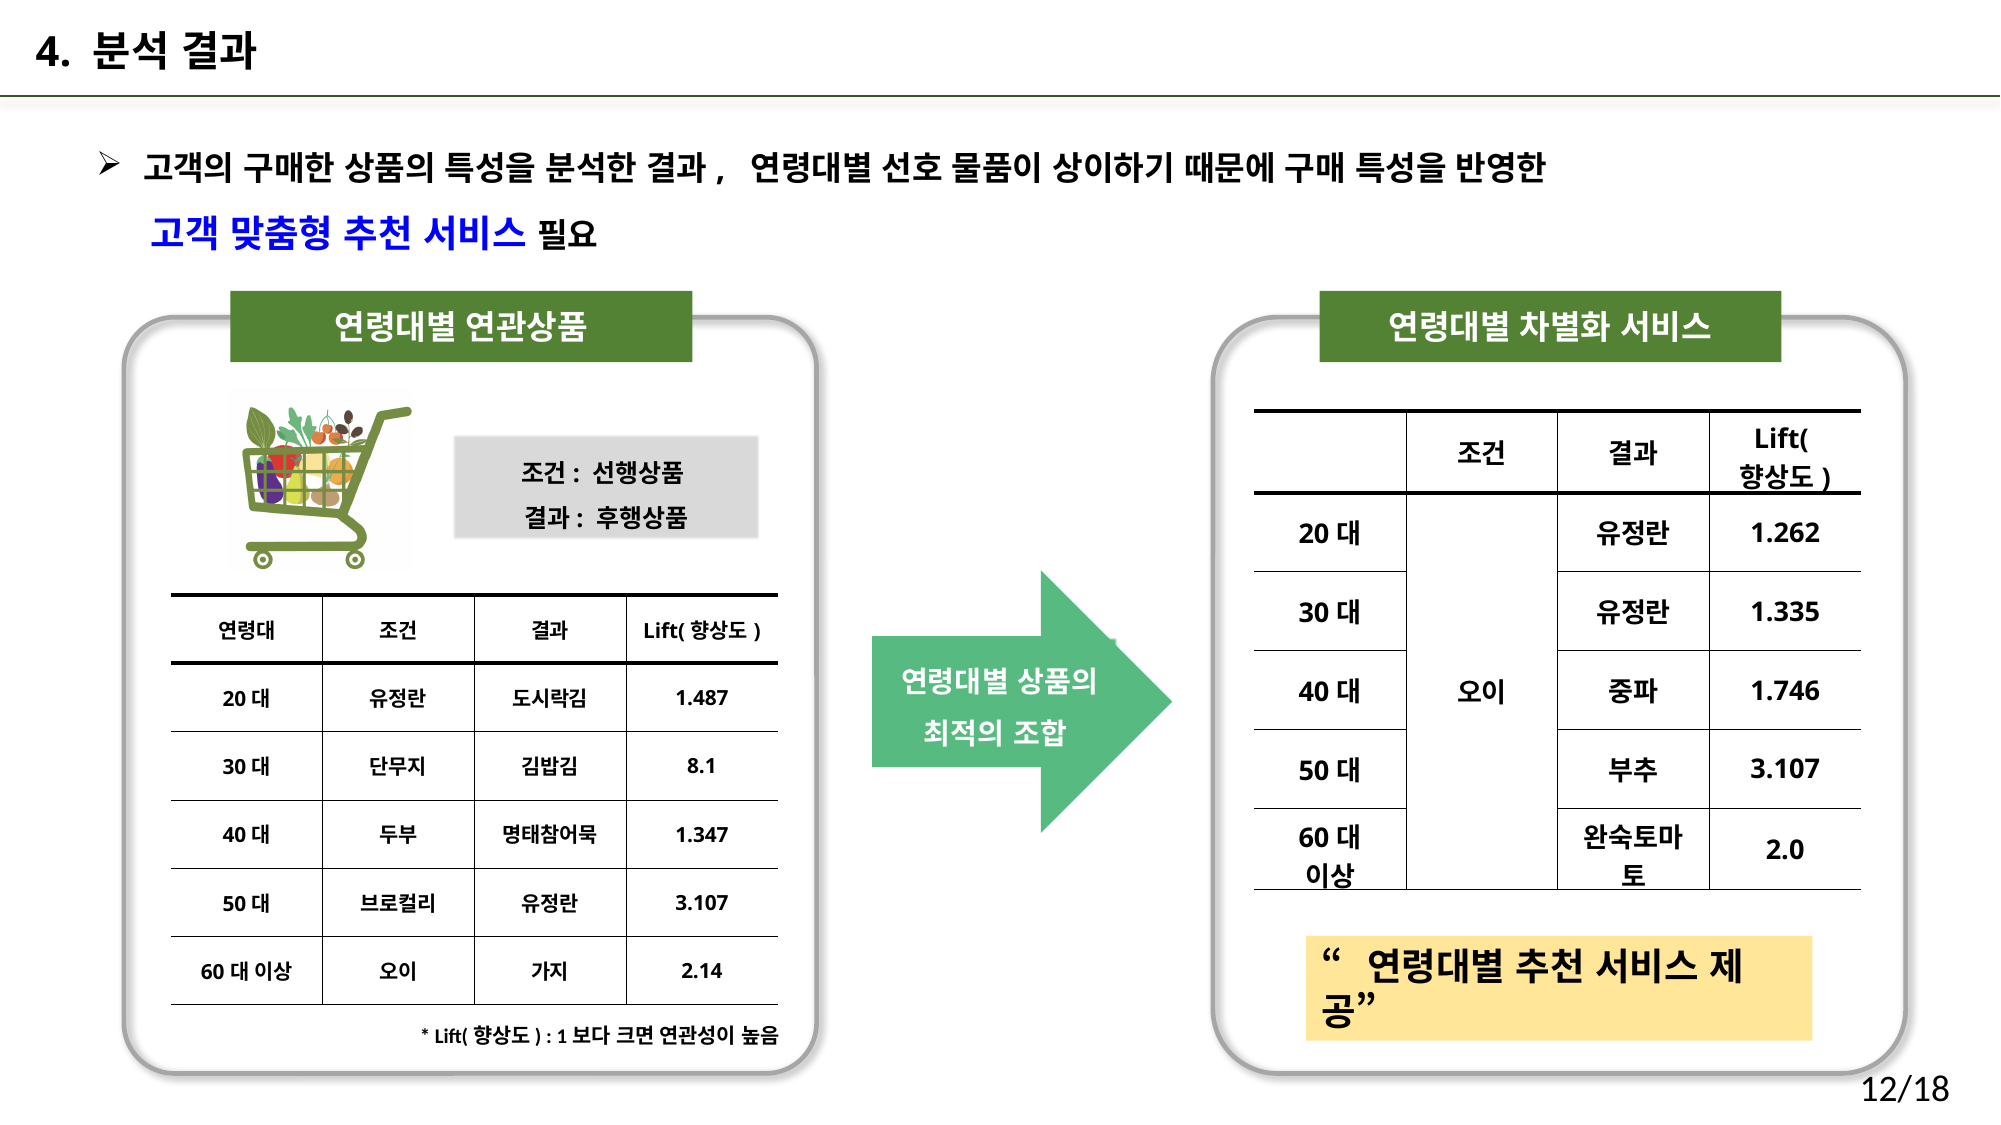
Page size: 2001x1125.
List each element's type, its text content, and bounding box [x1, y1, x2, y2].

table_cell 김밥김 [475, 732, 626, 800]
table_cell 60대 이상 [171, 937, 322, 1004]
table_header Lift(향상도) [1710, 413, 1861, 491]
table_cell 30대 [1254, 572, 1406, 650]
table_header 조건 [1407, 413, 1557, 491]
table_cell 20대 [1254, 495, 1406, 571]
table_cell 40대 [171, 801, 322, 868]
table_cell 3.107 [627, 869, 778, 936]
table_header Lift(향상도) [627, 597, 778, 661]
table_cell 50대 [1254, 730, 1406, 808]
table_cell 단무지 [323, 732, 474, 800]
table_cell 2.14 [627, 937, 778, 1004]
table_cell 유정란 [1558, 572, 1709, 650]
text_box * Lift(향상도) : 1보다 크면 연관성이 높음 [340, 1015, 795, 1055]
table_cell 1.335 [1710, 572, 1861, 650]
text_box 4. 분석 결과 [20, 17, 550, 83]
table_cell 50대 [171, 869, 322, 936]
picture [227, 387, 414, 571]
text_box [871, 567, 1174, 836]
table_cell 유정란 [323, 665, 474, 731]
table_header 결과 [1558, 413, 1709, 491]
text_box 고객의 구매한 상품의 특성을 분석한 결과, 연령대별 선호 물품이 상이하기 때문에 구매 특성을 반영한 고객 맞춤형 추천 서비스 필요 [81, 120, 2000, 263]
text_box 연령대별 차별화 서비스 [1318, 290, 1782, 363]
text_box 12/18 [1844, 1056, 1986, 1117]
table_cell 1.487 [627, 665, 778, 731]
table_cell 완숙토마토 [1558, 809, 1709, 889]
table_cell 2.0 [1710, 809, 1861, 889]
table_cell 1.262 [1710, 495, 1861, 571]
table_cell 20대 [171, 665, 322, 731]
table_cell 유정란 [475, 869, 626, 936]
table_cell 40대 [1254, 651, 1406, 729]
table_cell 오이 [1407, 495, 1557, 889]
table_cell 3.107 [1710, 730, 1861, 808]
table_cell 1.746 [1710, 651, 1861, 729]
table_header 결과 [475, 597, 626, 661]
table_header 조건 [323, 597, 474, 661]
table_cell 60대 이상 [1254, 809, 1406, 889]
text_box [1211, 316, 1907, 1075]
text_box 연령대별 연관상품 [229, 290, 693, 363]
table_cell 오이 [323, 937, 474, 1004]
table_cell 브로컬리 [323, 869, 474, 936]
table_cell 부추 [1558, 730, 1709, 808]
text_box “연령대별 추천 서비스 제공” [1306, 935, 1813, 1041]
table_cell 1.347 [627, 801, 778, 868]
text_box 조건: 선행상품 결과: 후행상품 [456, 438, 756, 537]
table_header 연령대 [171, 597, 322, 661]
table_cell 명태참어묵 [475, 801, 626, 868]
table_cell 8.1 [627, 732, 778, 800]
table_header [1254, 413, 1406, 491]
table_cell 두부 [323, 801, 474, 868]
table_cell 30대 [171, 732, 322, 800]
table_cell 가지 [475, 937, 626, 1004]
table_cell 유정란 [1558, 495, 1709, 571]
text_box [122, 316, 818, 1075]
table_cell 중파 [1558, 651, 1709, 729]
table_cell 도시락김 [475, 665, 626, 731]
text_box 연령대별 상품의 최적의 조합 [885, 641, 1115, 755]
